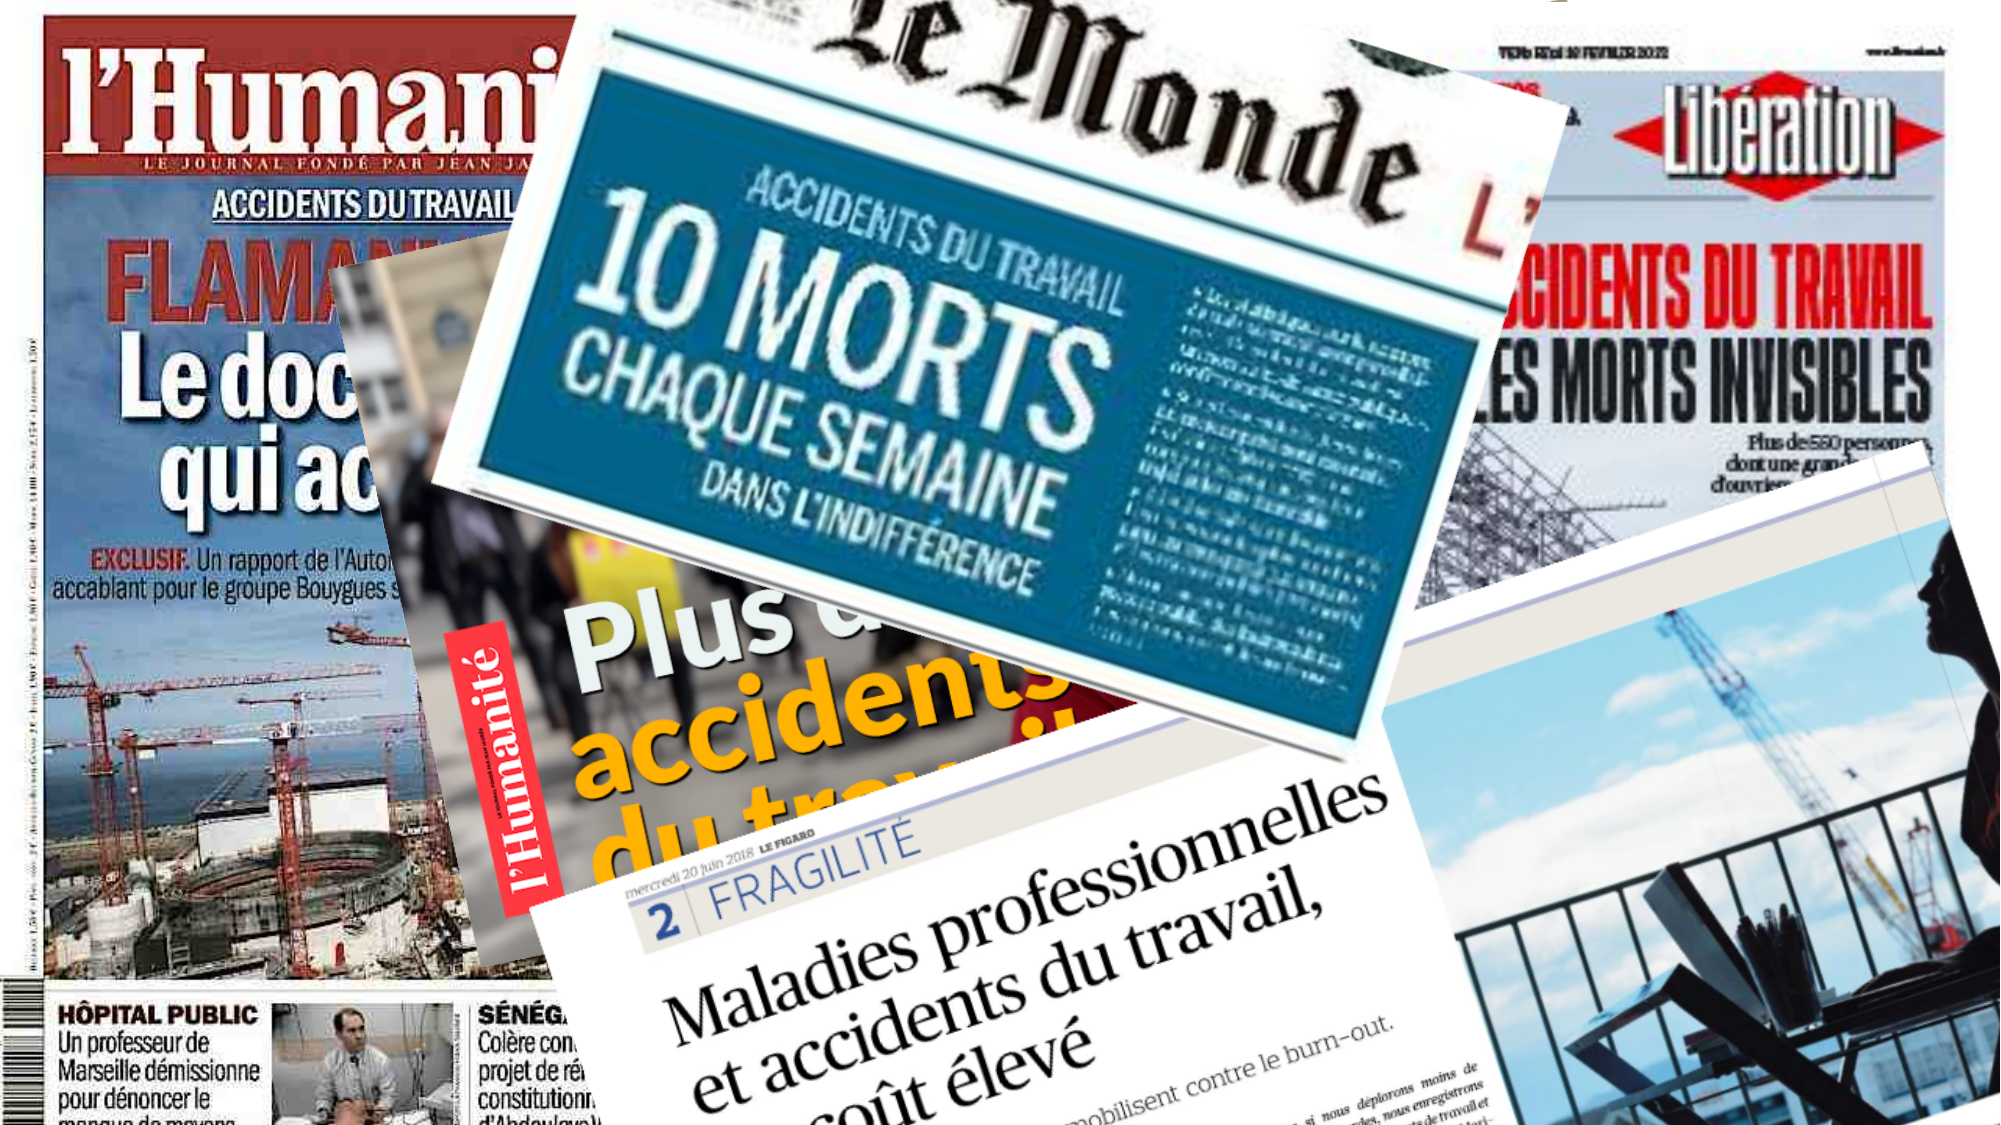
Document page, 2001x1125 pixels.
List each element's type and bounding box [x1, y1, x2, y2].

list [388, 125, 1178, 840]
picture [0, 0, 2000, 1125]
